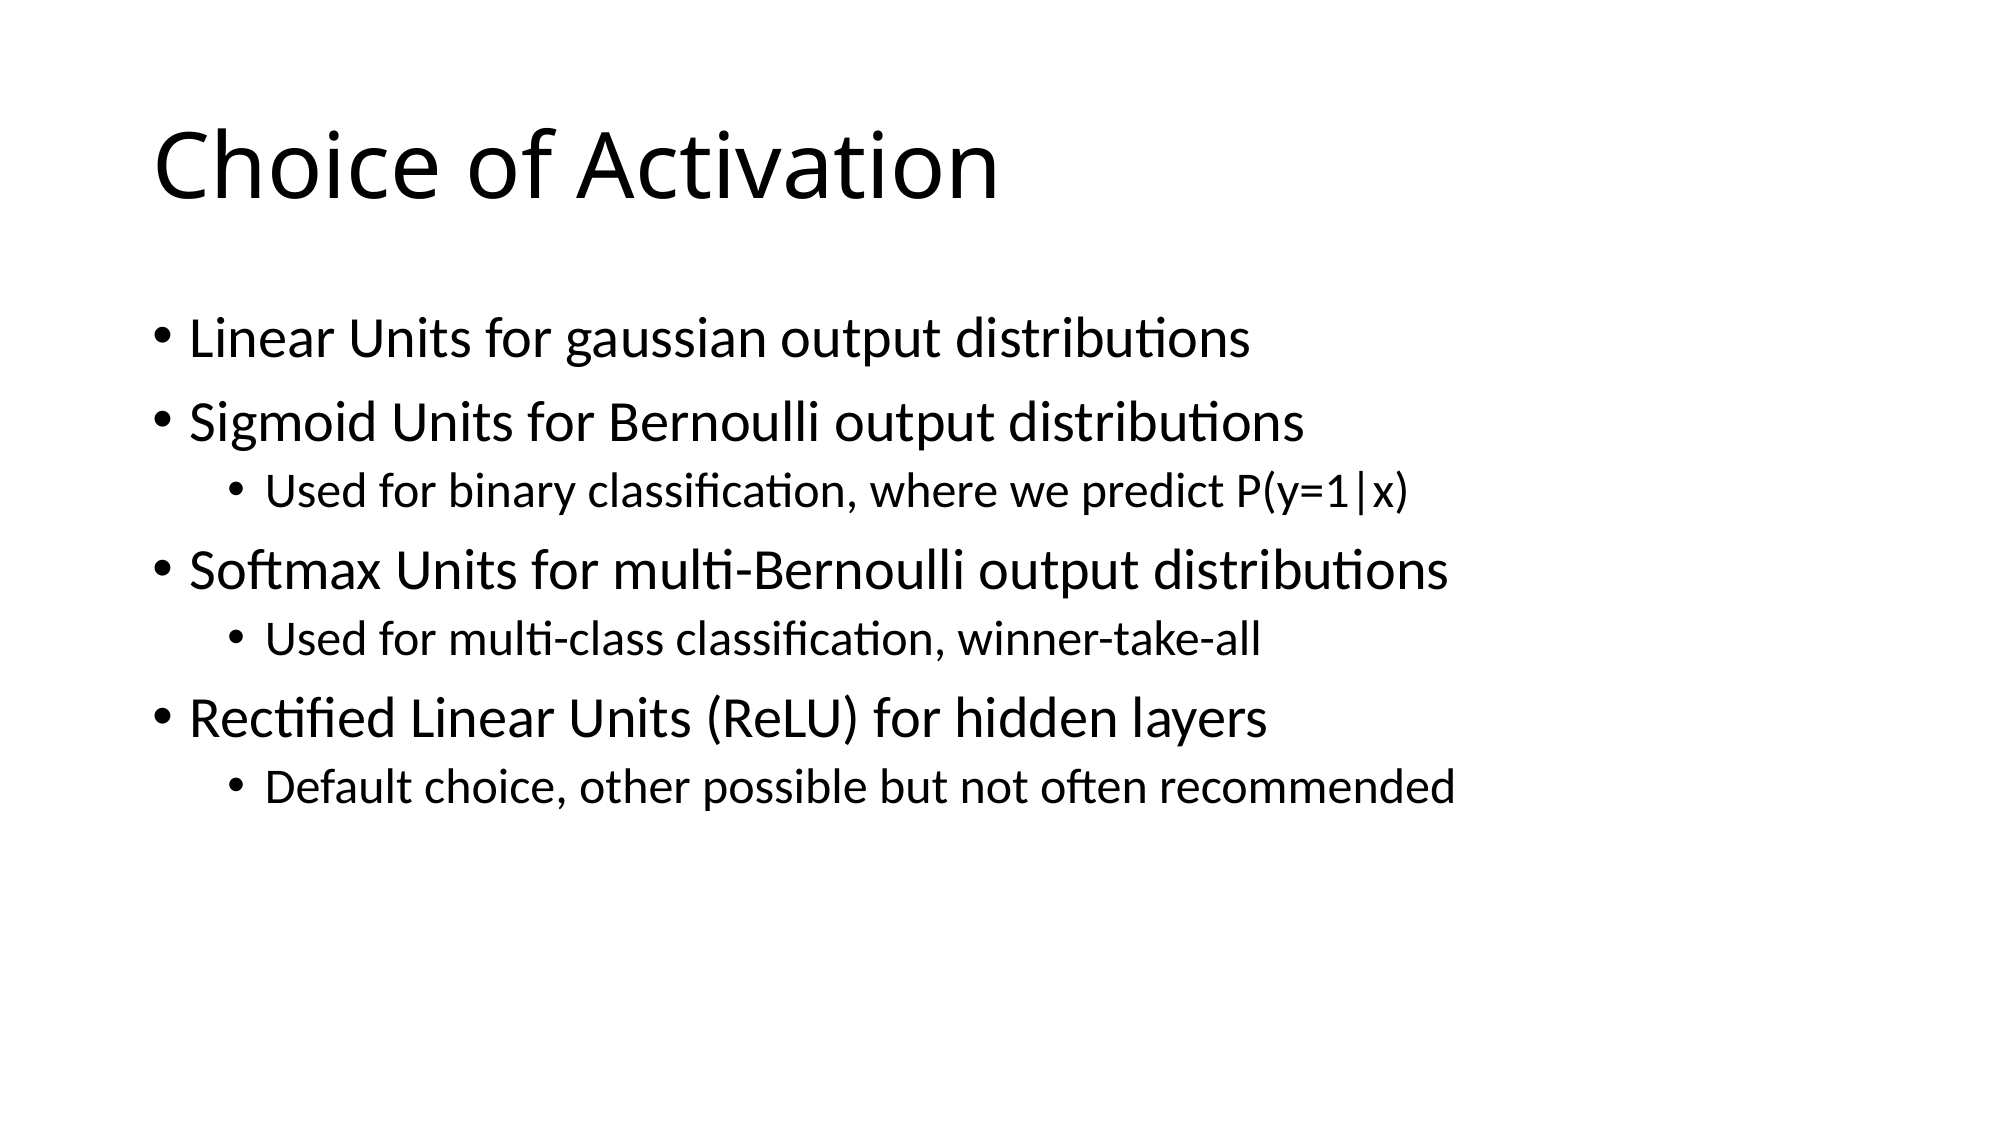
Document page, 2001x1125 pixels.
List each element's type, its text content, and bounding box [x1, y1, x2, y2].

list Linear Units for gaussian output distributions Sigmoid Units for Bernoulli output distributions Used for binary classification, where we predict P(y=1|x) Softmax Units for multi-Bernoulli output distributions Used for multi-class classification, winner-take-all Rectified Linear Units (ReLU) for hidden layers Default choice, other possible but not often recommended [137, 299, 1863, 1014]
title Choice of Activation [137, 59, 1863, 278]
